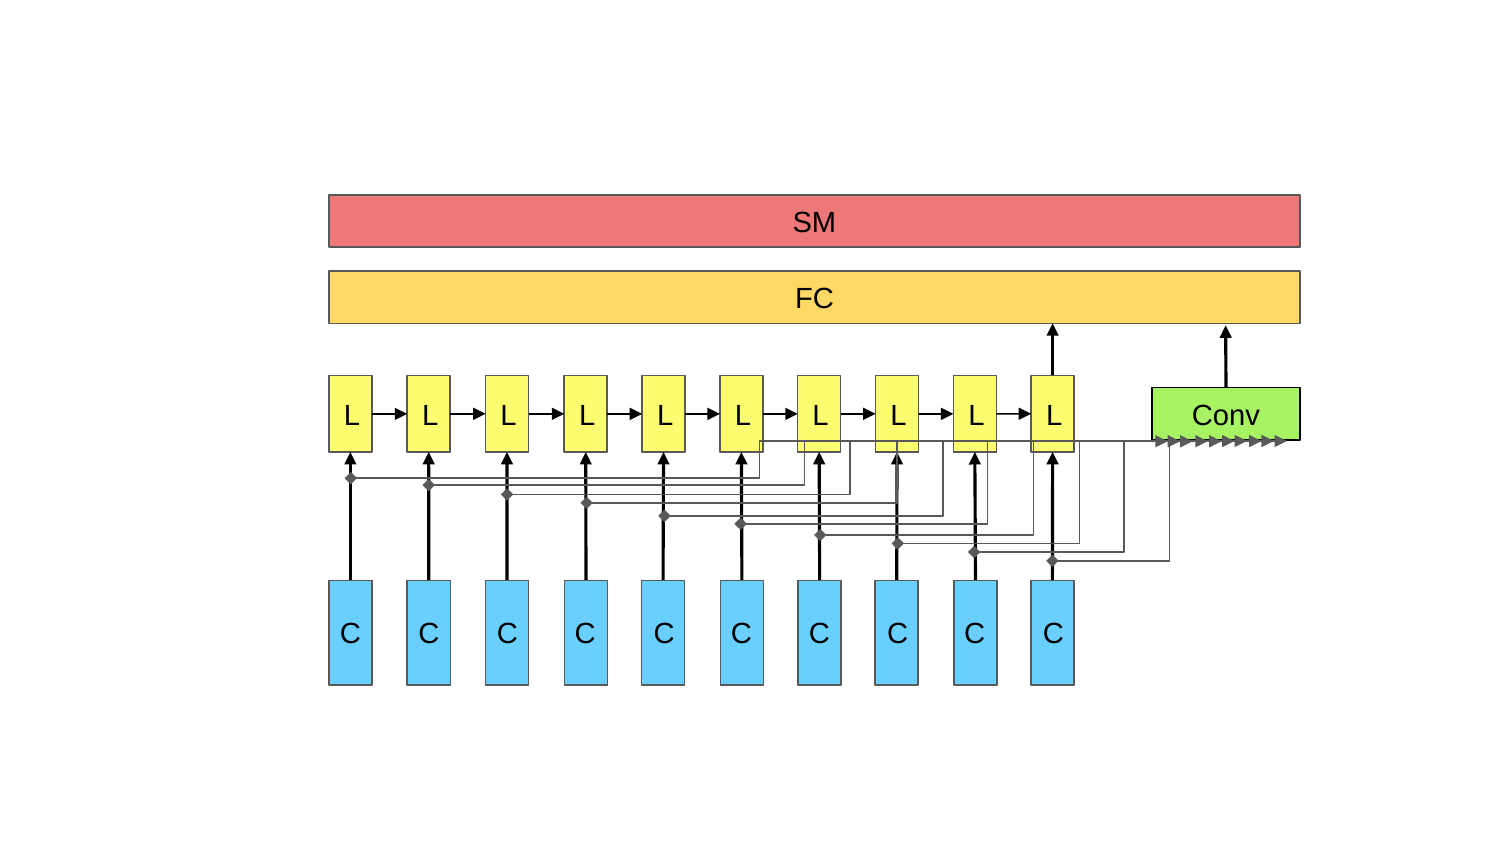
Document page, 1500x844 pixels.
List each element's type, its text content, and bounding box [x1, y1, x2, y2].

text_box L [641, 375, 686, 437]
text_box [407, 667, 451, 685]
text_box SM [328, 194, 1300, 248]
text_box [564, 580, 608, 598]
text_box [1030, 580, 1074, 598]
text_box [328, 580, 372, 598]
text_box L [564, 375, 608, 438]
text_box [1030, 667, 1074, 685]
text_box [740, 440, 818, 524]
text_box [641, 580, 685, 598]
text_box L [719, 375, 763, 437]
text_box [350, 440, 427, 479]
text_box C [858, 598, 935, 667]
text_box [564, 667, 608, 685]
text_box [875, 580, 919, 598]
text_box [720, 667, 764, 685]
text_box C [935, 598, 1014, 667]
text_box C [468, 598, 547, 667]
text_box L [485, 375, 529, 438]
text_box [820, 440, 896, 536]
text_box C [702, 598, 780, 667]
text_box L [1031, 375, 1075, 437]
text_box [1052, 440, 1288, 561]
text_box L [797, 375, 841, 437]
text_box [953, 667, 998, 685]
text_box [953, 580, 998, 598]
text_box FC [329, 271, 1301, 324]
text_box [485, 580, 529, 598]
text_box L [875, 375, 919, 437]
text_box [328, 667, 372, 685]
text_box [428, 440, 505, 486]
text_box [641, 667, 685, 685]
text_box C [547, 598, 624, 667]
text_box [897, 440, 972, 544]
text_box [875, 667, 919, 685]
text_box [407, 580, 451, 598]
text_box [506, 440, 585, 495]
text_box C [624, 598, 702, 667]
text_box C [1014, 598, 1093, 667]
text_box [798, 580, 842, 598]
text_box [485, 667, 529, 685]
text_box L [407, 375, 451, 439]
text_box L [328, 375, 372, 453]
text_box [798, 667, 842, 685]
text_box C [311, 598, 390, 667]
text_box C [780, 598, 858, 667]
text_box [720, 580, 764, 598]
text_box C [390, 598, 468, 667]
text_box L [953, 375, 997, 437]
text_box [973, 440, 1051, 553]
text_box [586, 440, 663, 504]
text_box Conv [1151, 387, 1301, 440]
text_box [664, 440, 739, 517]
